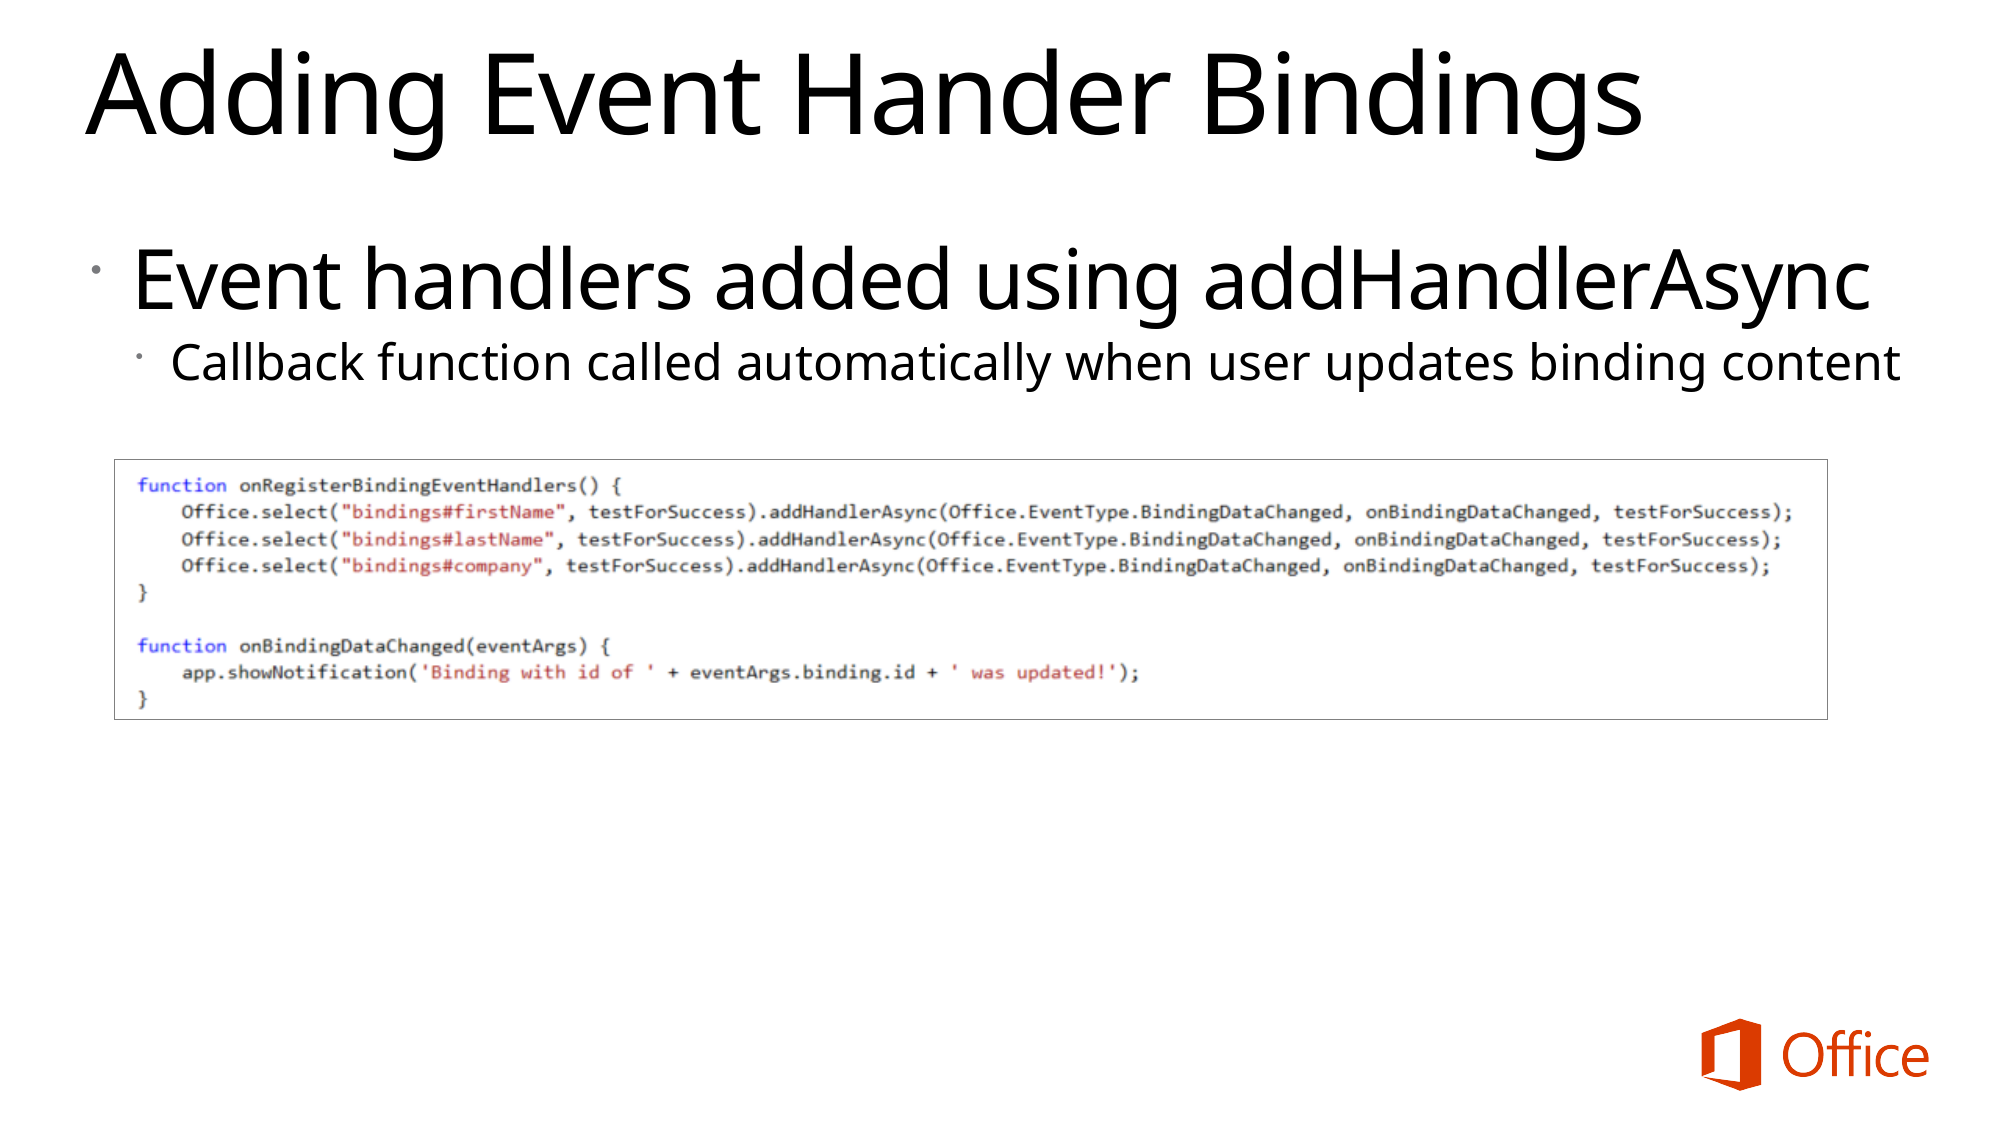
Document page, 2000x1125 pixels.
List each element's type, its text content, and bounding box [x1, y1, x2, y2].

list Event handlers added using addHandlerAsync Callback function called automatically when user updates binding content [85, 237, 1914, 573]
title Adding Event Hander Bindings [85, 37, 1914, 161]
picture [114, 459, 1828, 720]
picture [1670, 987, 1960, 1122]
